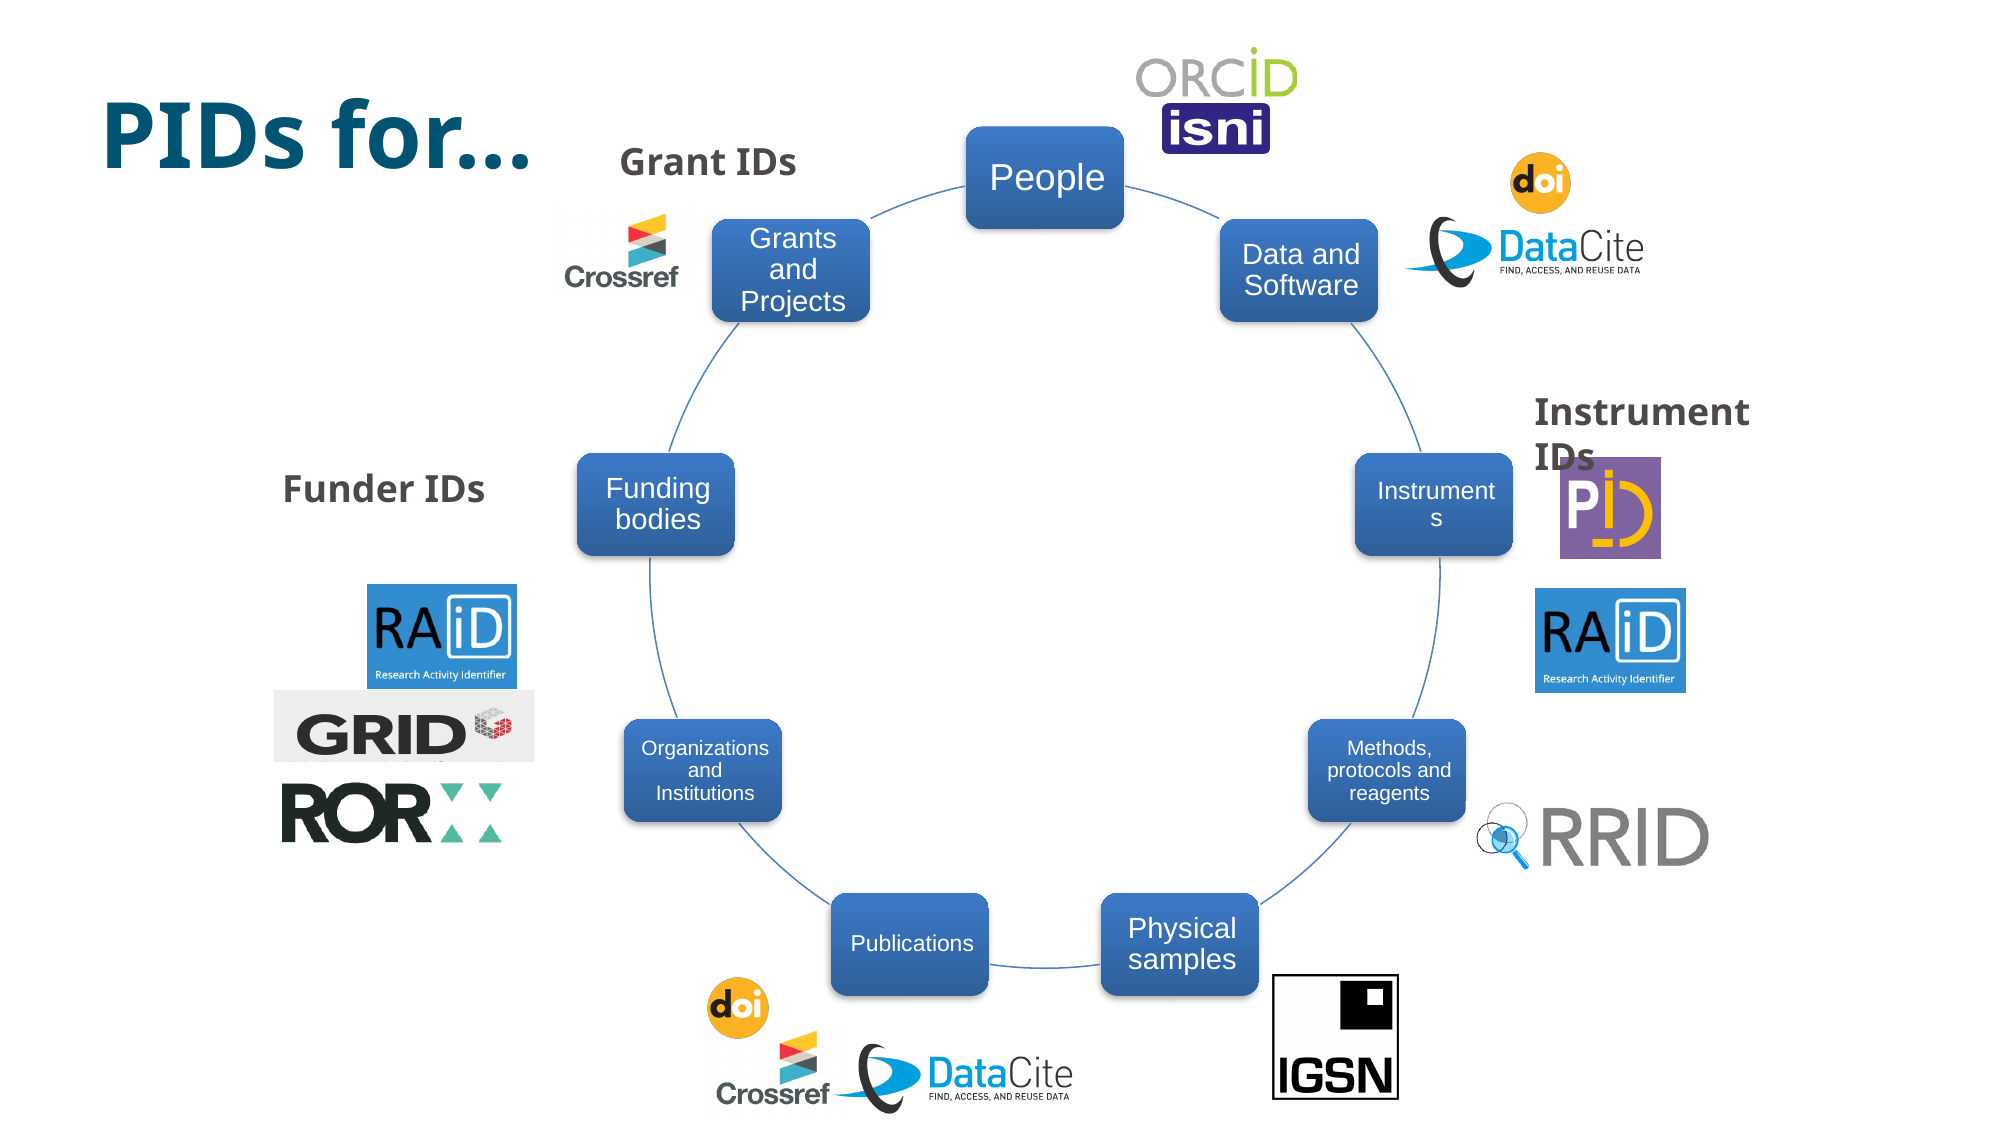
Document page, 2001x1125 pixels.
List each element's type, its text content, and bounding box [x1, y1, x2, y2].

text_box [273, 690, 535, 851]
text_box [1135, 47, 1297, 154]
picture [1400, 152, 1651, 293]
picture [366, 584, 517, 690]
picture [1272, 973, 1399, 1101]
text_box Funder IDs [267, 457, 365, 518]
picture [1465, 801, 1720, 875]
picture [1535, 587, 1686, 693]
picture [1560, 457, 1662, 559]
picture [556, 200, 692, 302]
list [370, 125, 1720, 997]
picture [707, 977, 1080, 1120]
text_box Instrument IDs [1724, 380, 1794, 486]
title PIDs for... [99, 44, 1900, 233]
